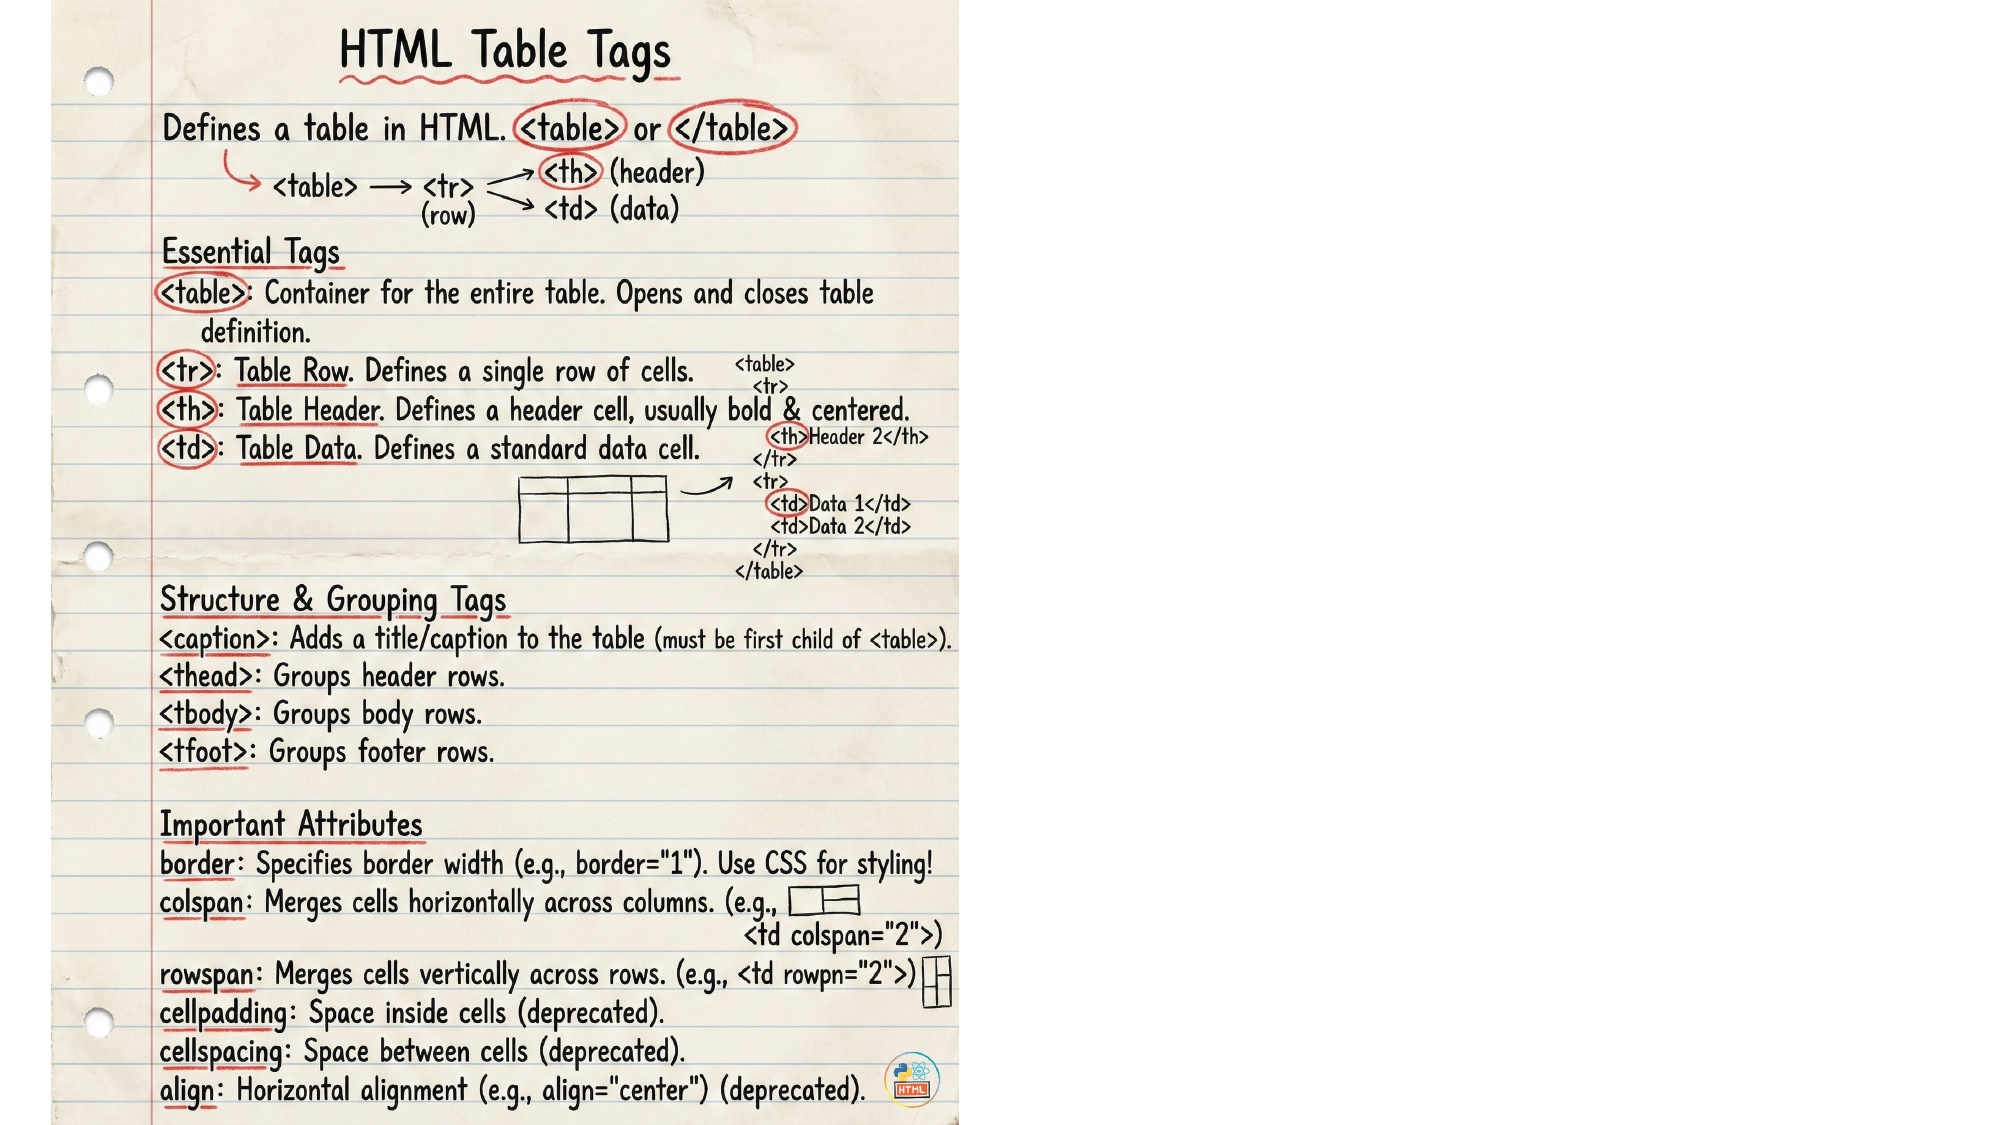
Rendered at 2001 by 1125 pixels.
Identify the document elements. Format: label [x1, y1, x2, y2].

picture [51, 0, 959, 1125]
